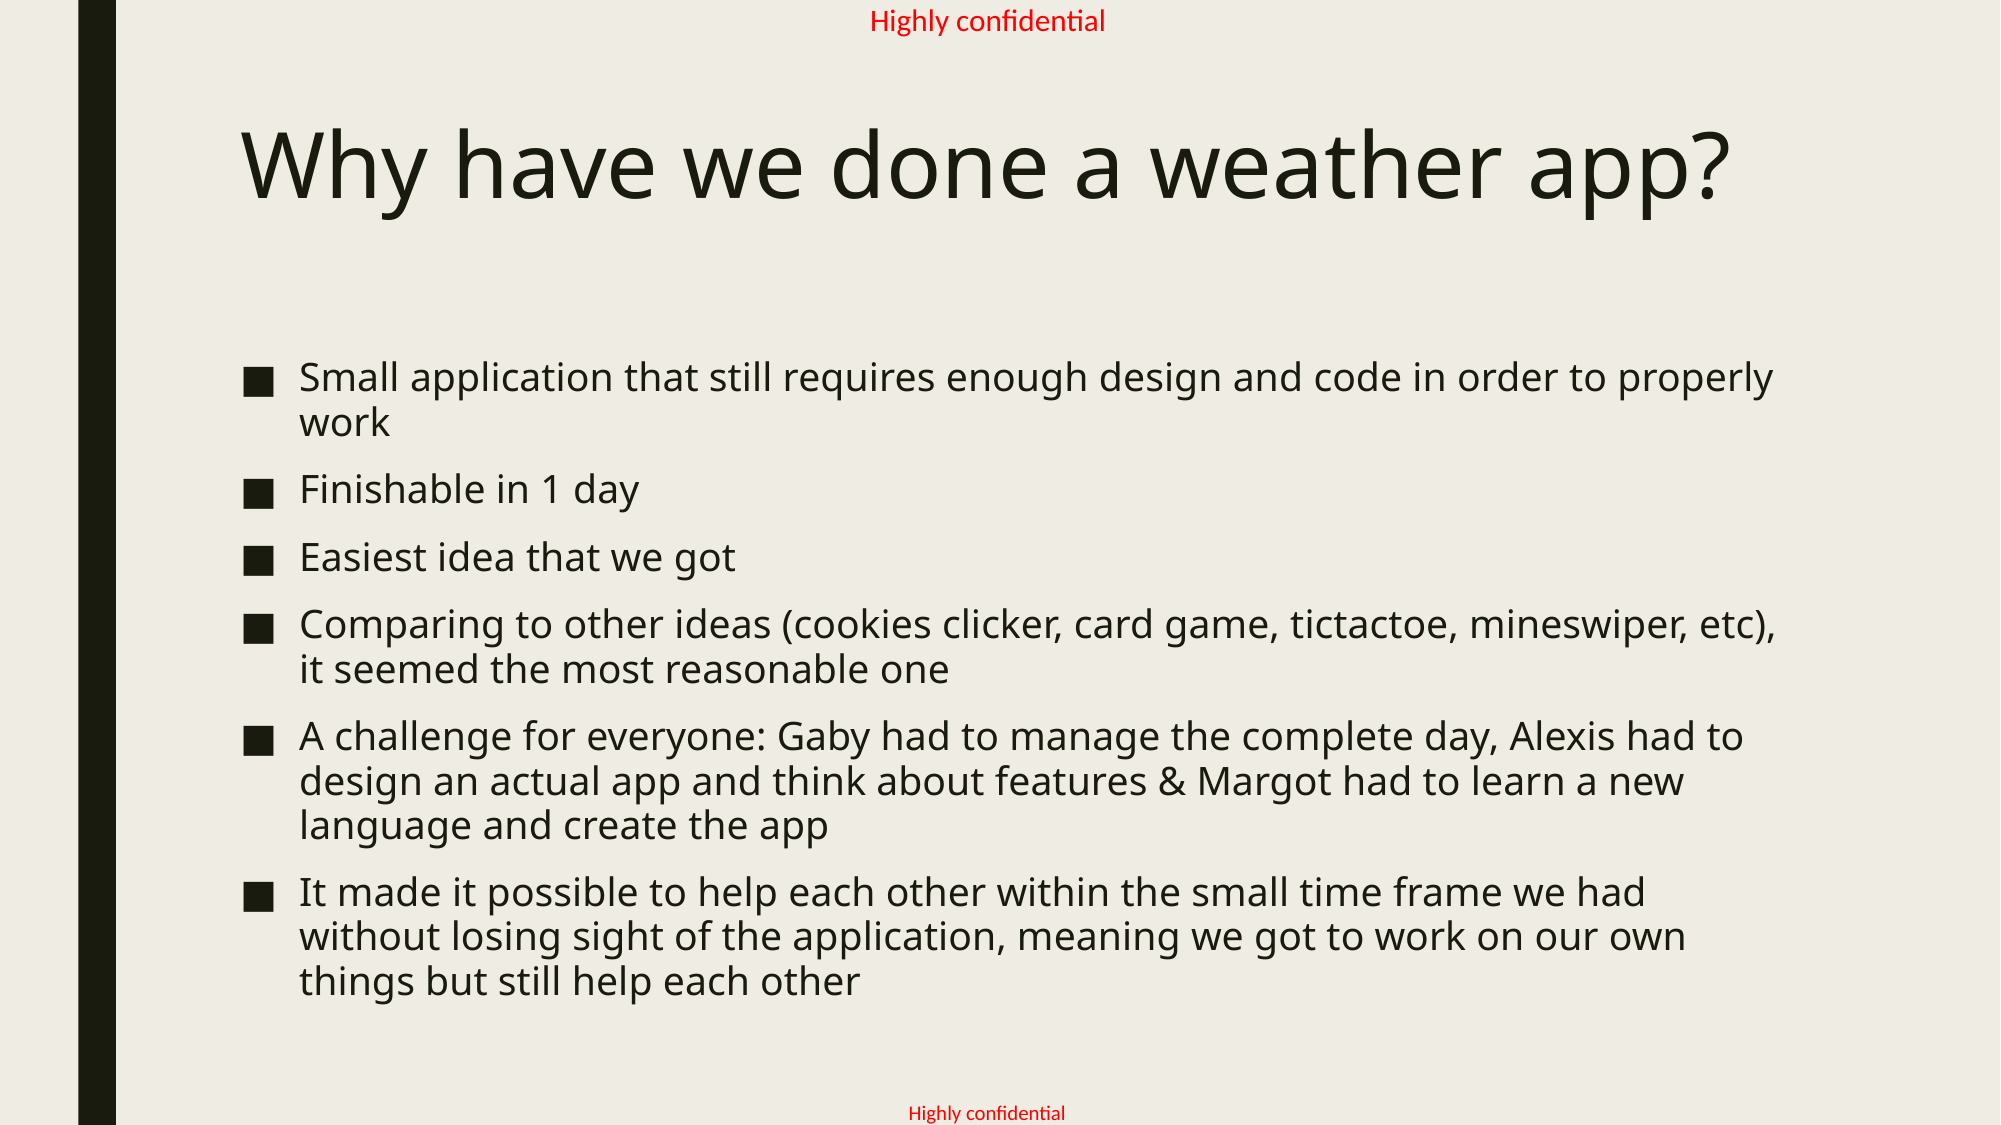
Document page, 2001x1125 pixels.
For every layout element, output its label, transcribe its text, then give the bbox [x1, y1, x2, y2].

list Small application that still requires enough design and code in order to properly work Finishable in 1 day Easiest idea that we got Comparing to other ideas (cookies clicker, card game, tictactoe, mineswiper, etc), it seemed the most reasonable one A challenge for everyone: Gaby had to manage the complete day, Alexis had to design an actual app and think about features & Margot had to learn a new language and create the app It made it possible to help each other within the small time frame we had without losing sight of the application, meaning we got to work on our own things but still help each other [225, 349, 1800, 1012]
title Why have we done a weather app? [225, 112, 1800, 349]
